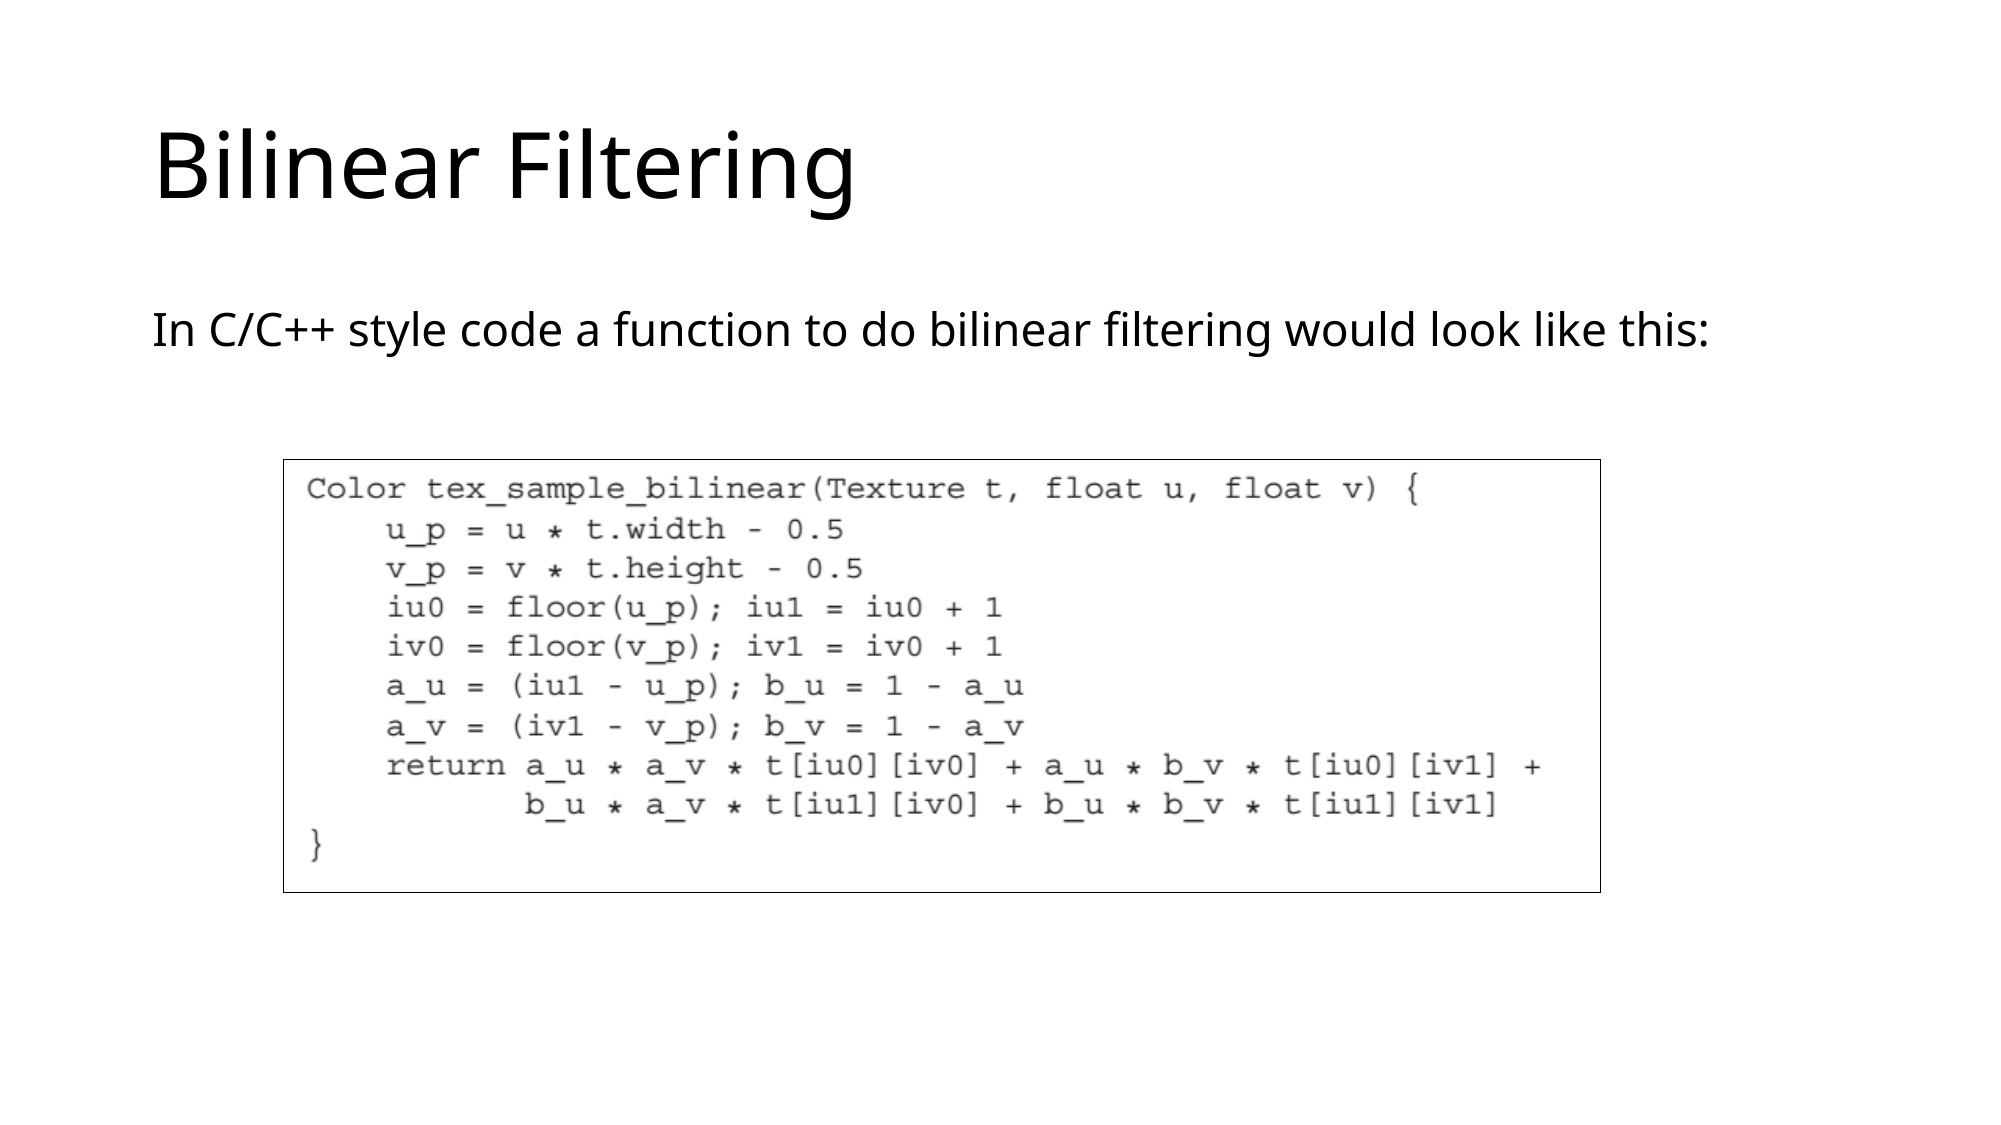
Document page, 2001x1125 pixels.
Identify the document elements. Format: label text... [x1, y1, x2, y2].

title Bilinear Filtering [137, 59, 1863, 278]
picture [283, 459, 1601, 893]
list In C/C++ style code a function to do bilinear filtering would look like this: [137, 299, 1863, 407]
